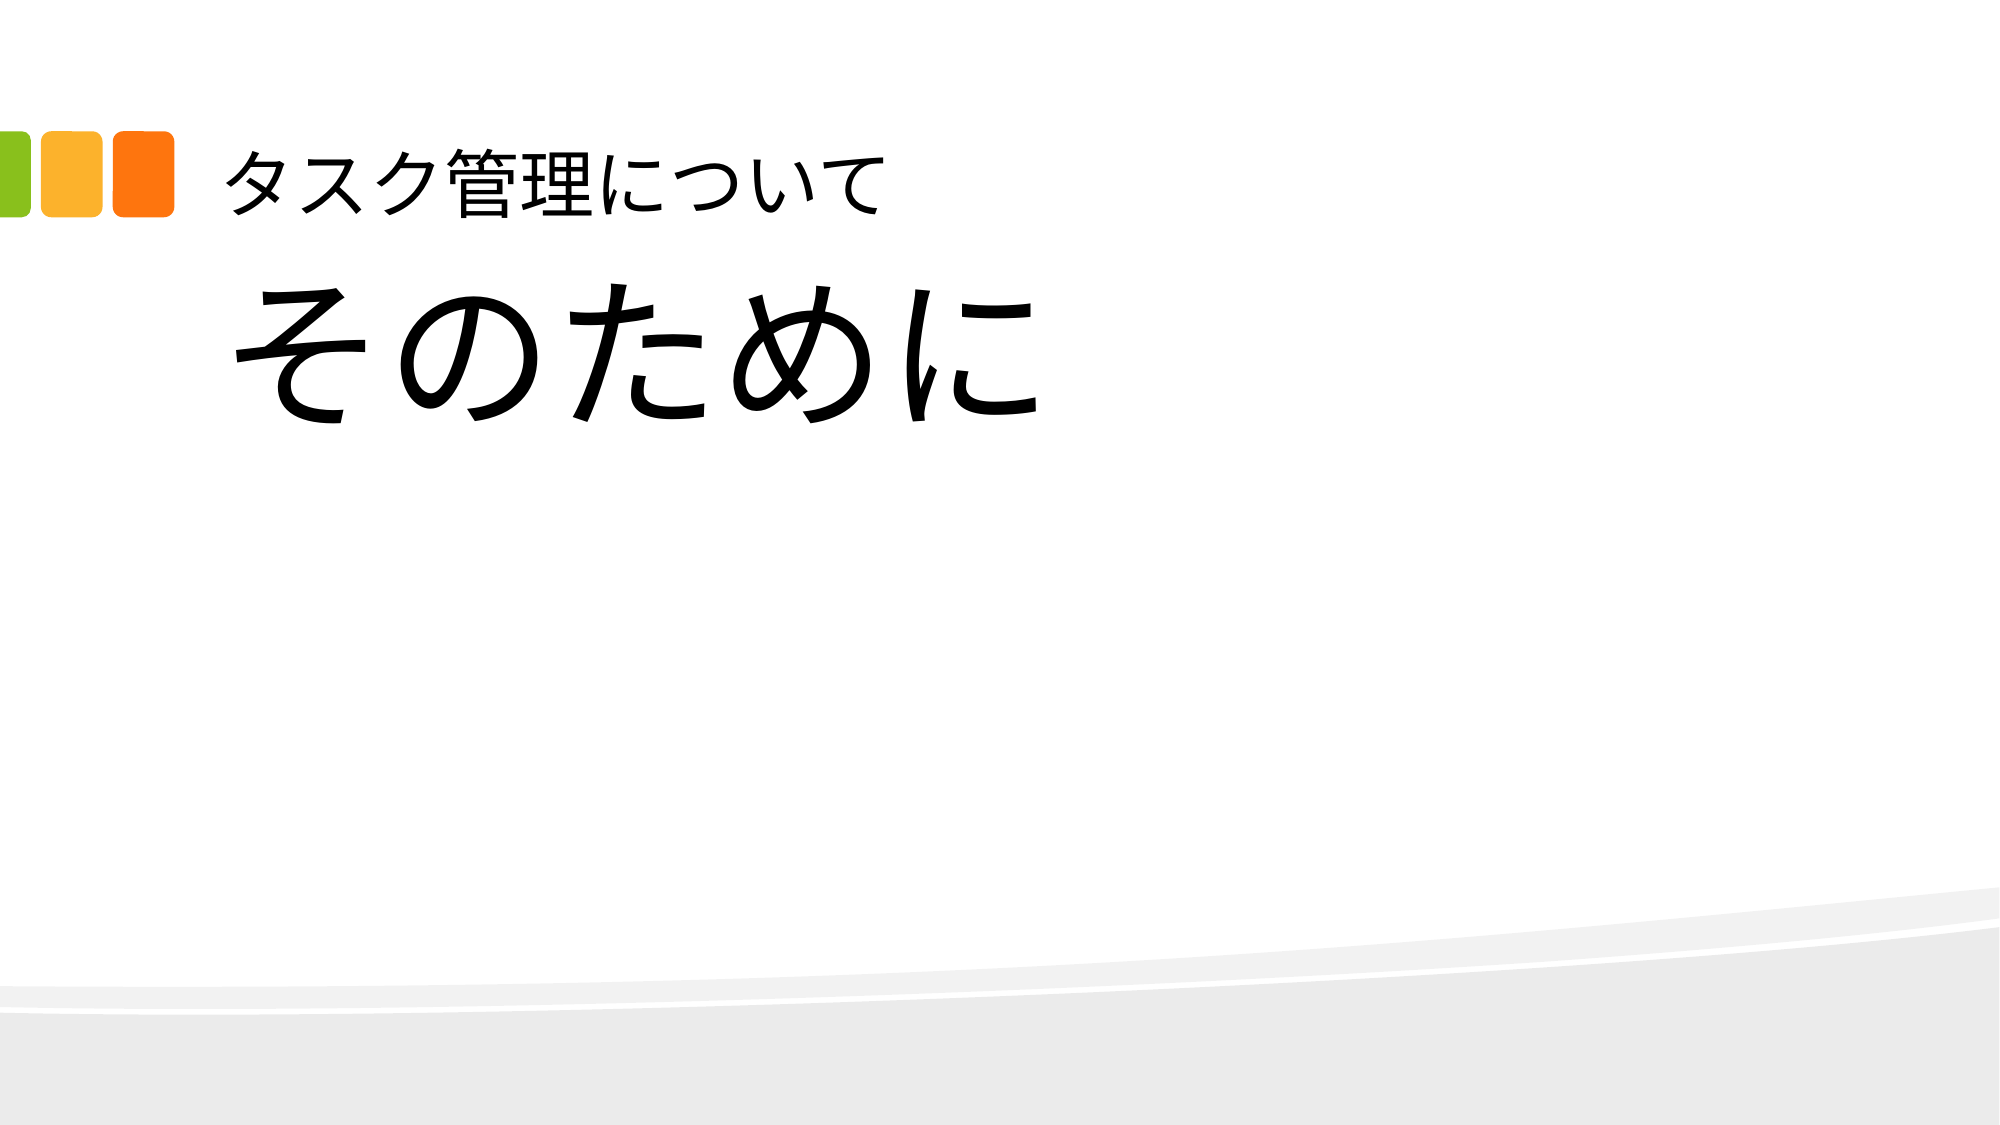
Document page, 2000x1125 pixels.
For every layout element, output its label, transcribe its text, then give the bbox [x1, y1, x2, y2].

title タスク管理について [199, 24, 1800, 238]
list そのために [199, 262, 1800, 1013]
